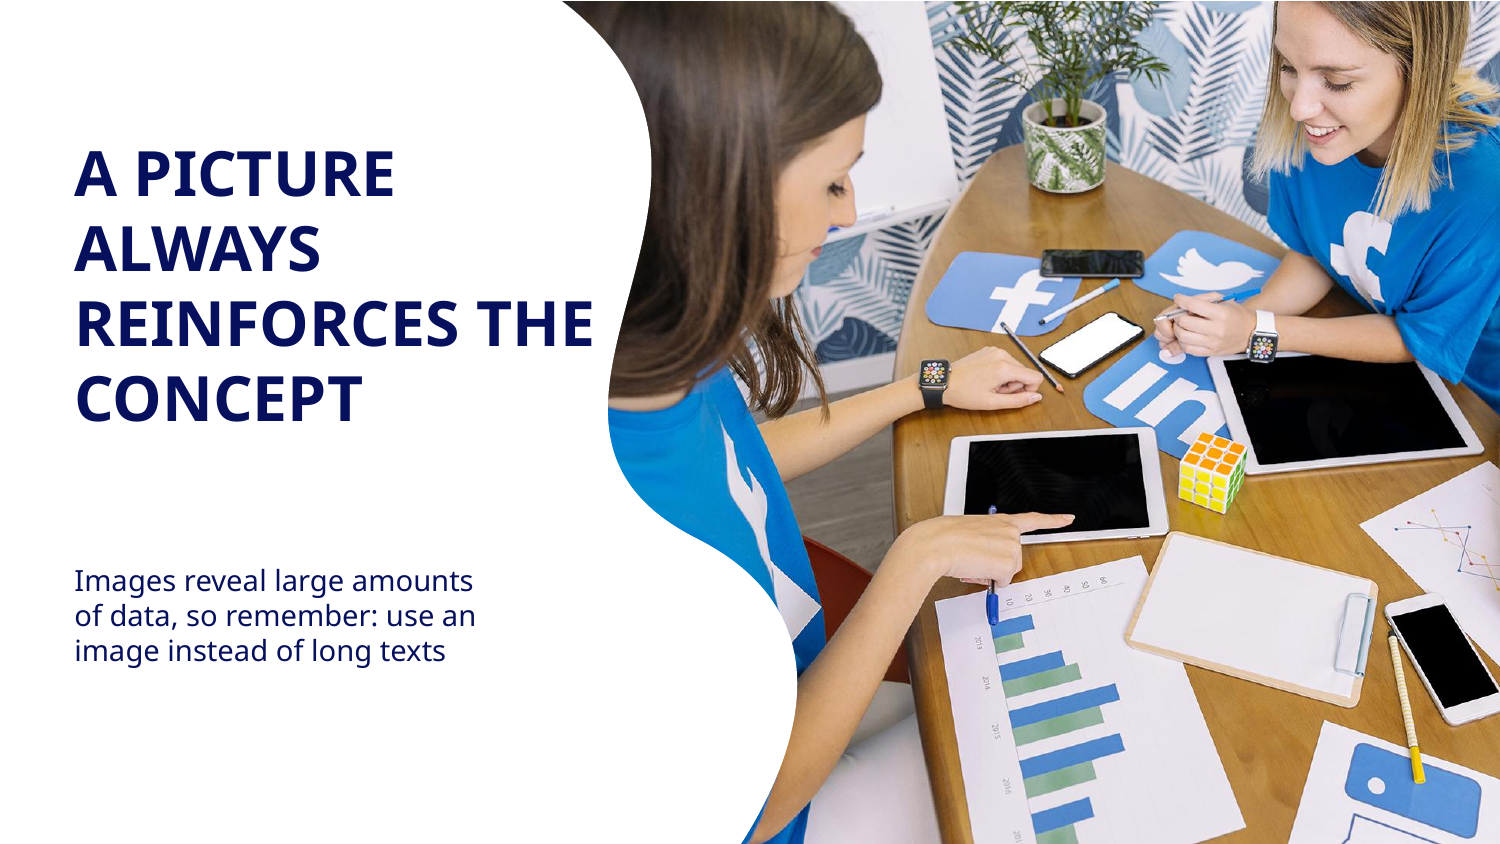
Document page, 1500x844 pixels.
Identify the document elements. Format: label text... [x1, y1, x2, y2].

subtitle Images reveal large amounts of data, so remember: use an image instead of long texts [59, 547, 529, 678]
text_box [0, 0, 558, 844]
title A PICTURE ALWAYS REINFORCES THE CONCEPT [59, 119, 554, 192]
picture [559, 1, 1500, 844]
